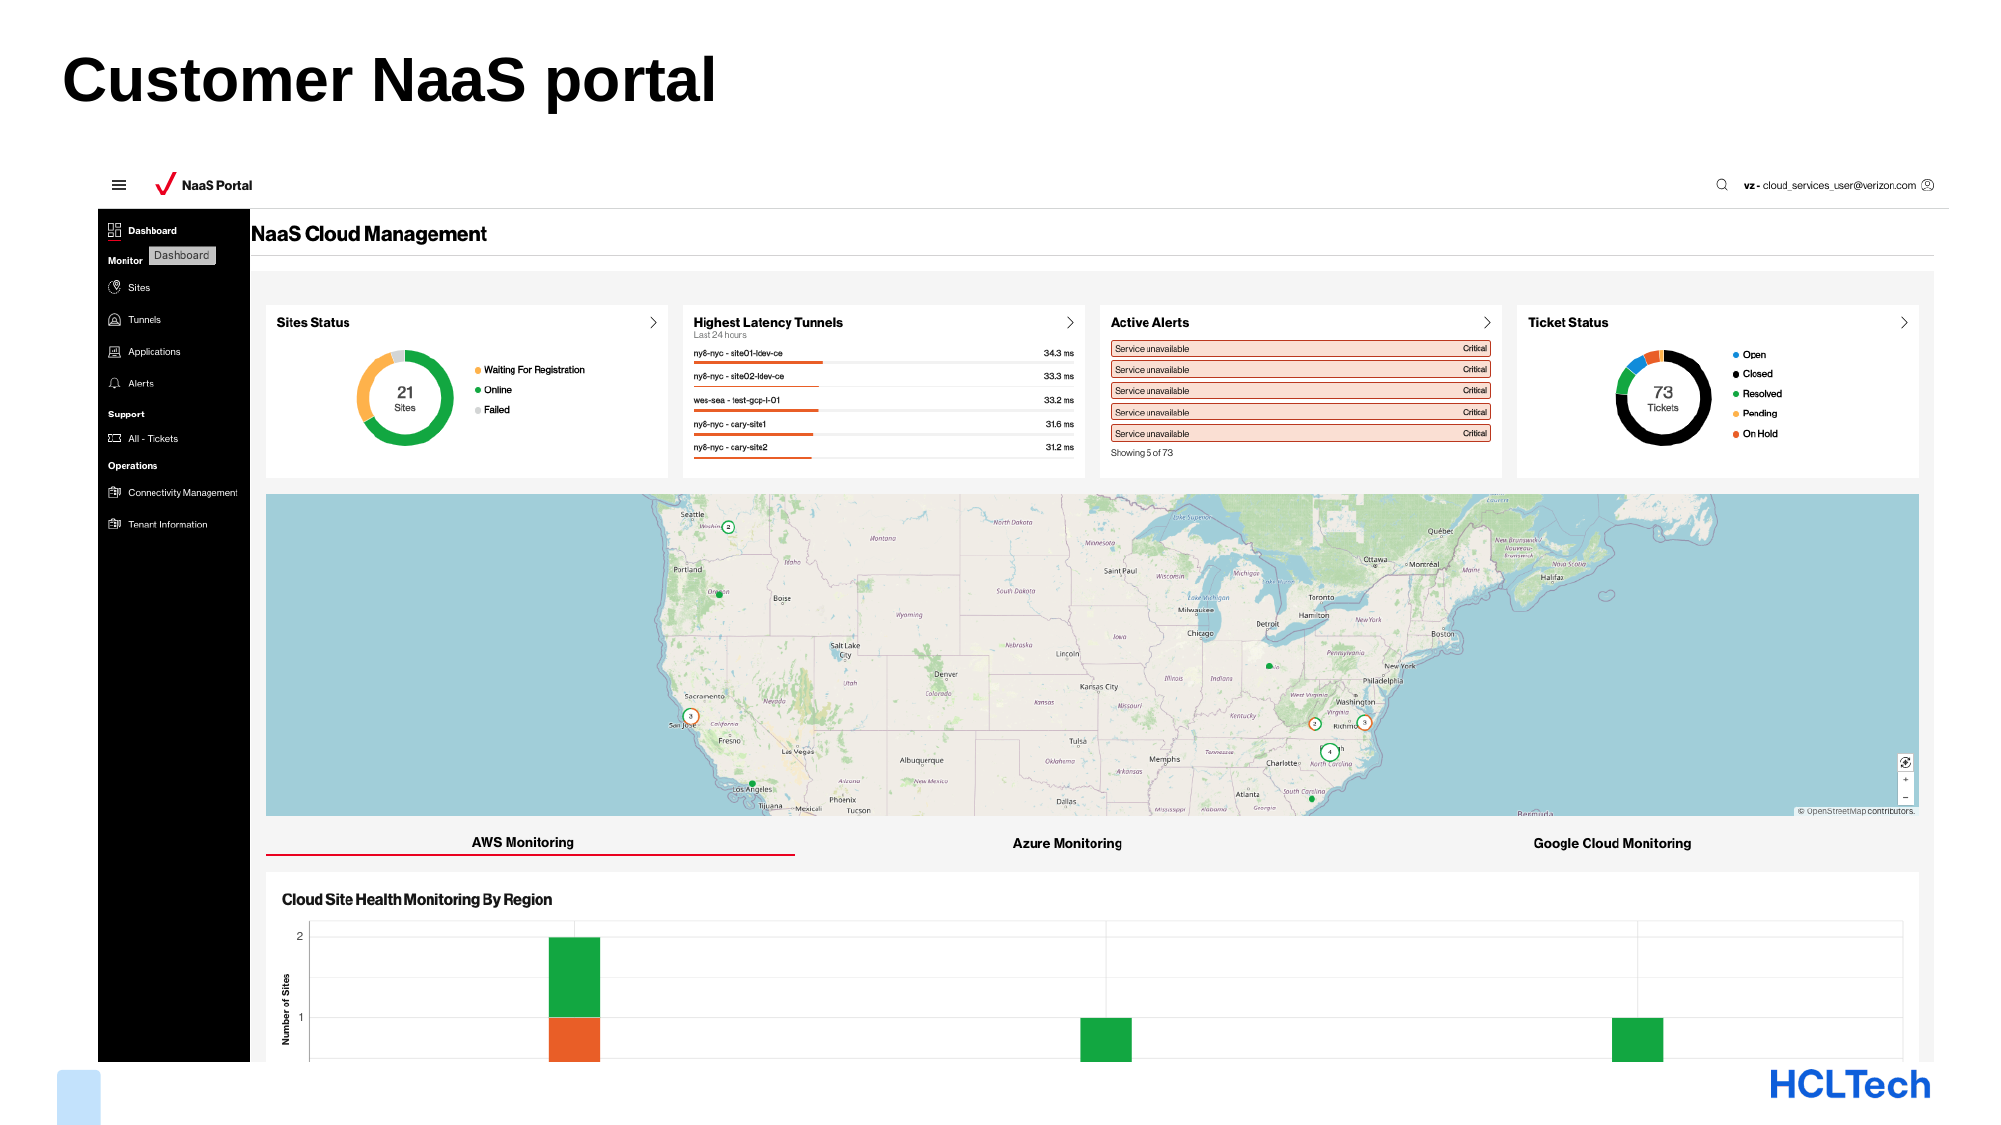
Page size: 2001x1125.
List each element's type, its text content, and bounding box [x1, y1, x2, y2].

title Customer NaaS portal [62, 25, 1724, 138]
picture [1771, 1069, 1938, 1101]
picture [98, 162, 1949, 1062]
